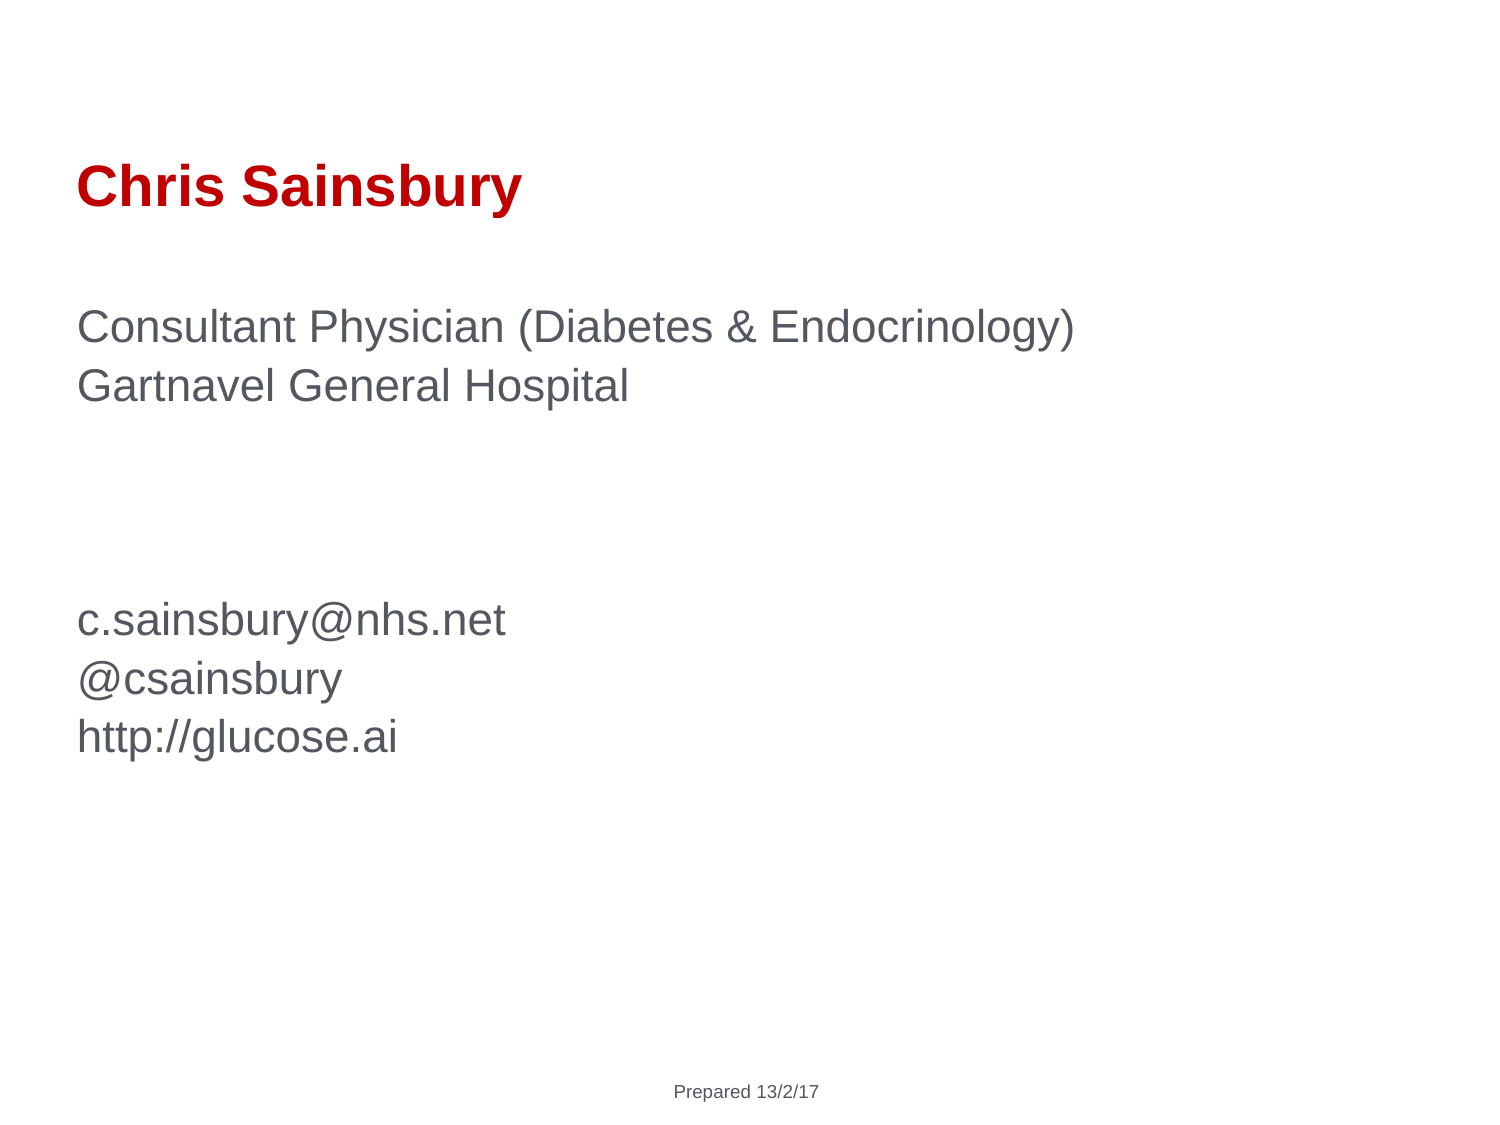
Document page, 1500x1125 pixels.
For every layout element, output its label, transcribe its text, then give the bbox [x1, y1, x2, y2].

subtitle Chris Sainsbury Consultant Physician (Diabetes & Endocrinology) Gartnavel General Hospital c.sainsbury@nhs.net @csainsbury http://glucose.ai [76, 148, 1428, 870]
